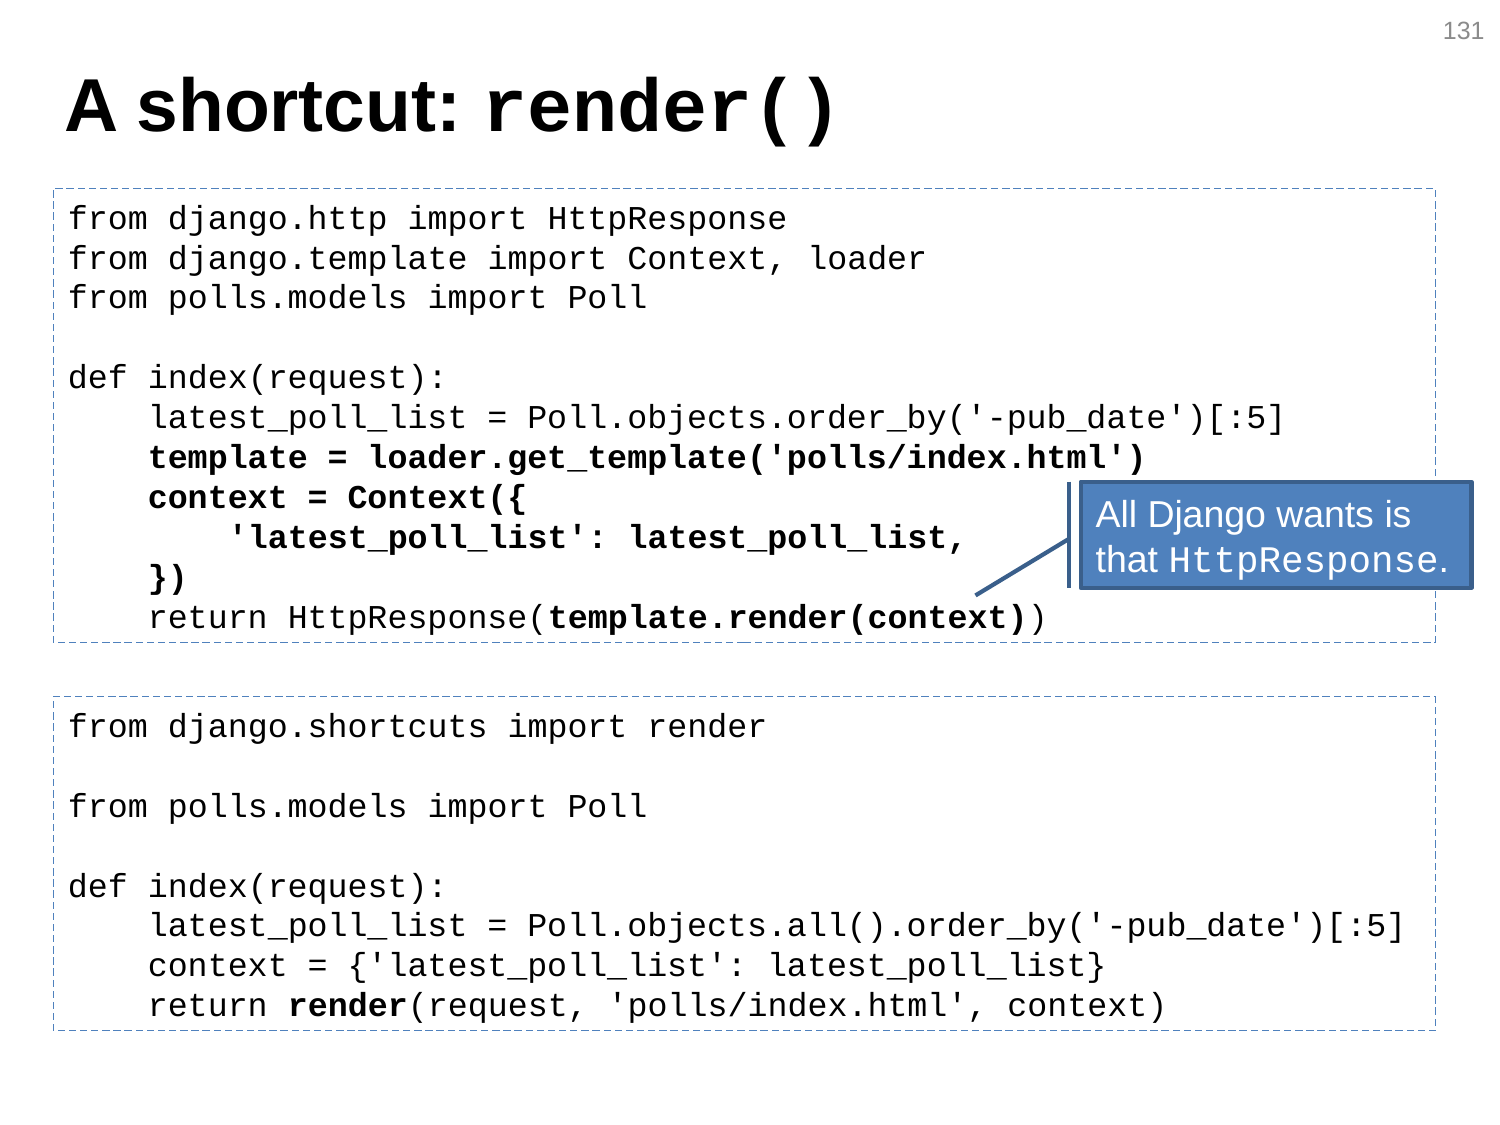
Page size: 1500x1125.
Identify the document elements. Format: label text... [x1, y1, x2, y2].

slide_number 131 [1149, 0, 1500, 60]
text_box from django.http import HttpResponse from django.template import Context, loader from polls.models import Poll def index(request): latest_poll_list = Poll.objects.order_by('-pub_date')[:5] template = loader.get_template('polls/index.html') context = Context({ 'latest_poll_list': latest_poll_list, }) return HttpResponse(template.render(context)) [53, 188, 1436, 643]
text_box All Django wants is that HttpResponse. [974, 481, 1071, 598]
text_box All Django wants is that HttpResponse. [1079, 480, 1474, 590]
title A shortcut: render() [49, 7, 1400, 195]
text_box from django.shortcuts import render from polls.models import Poll def index(request): latest_poll_list = Poll.objects.all().order_by('-pub_date')[:5] context = {'latest_poll_list': latest_poll_list} return render(request, 'polls/index.html', context) [53, 696, 1436, 1031]
